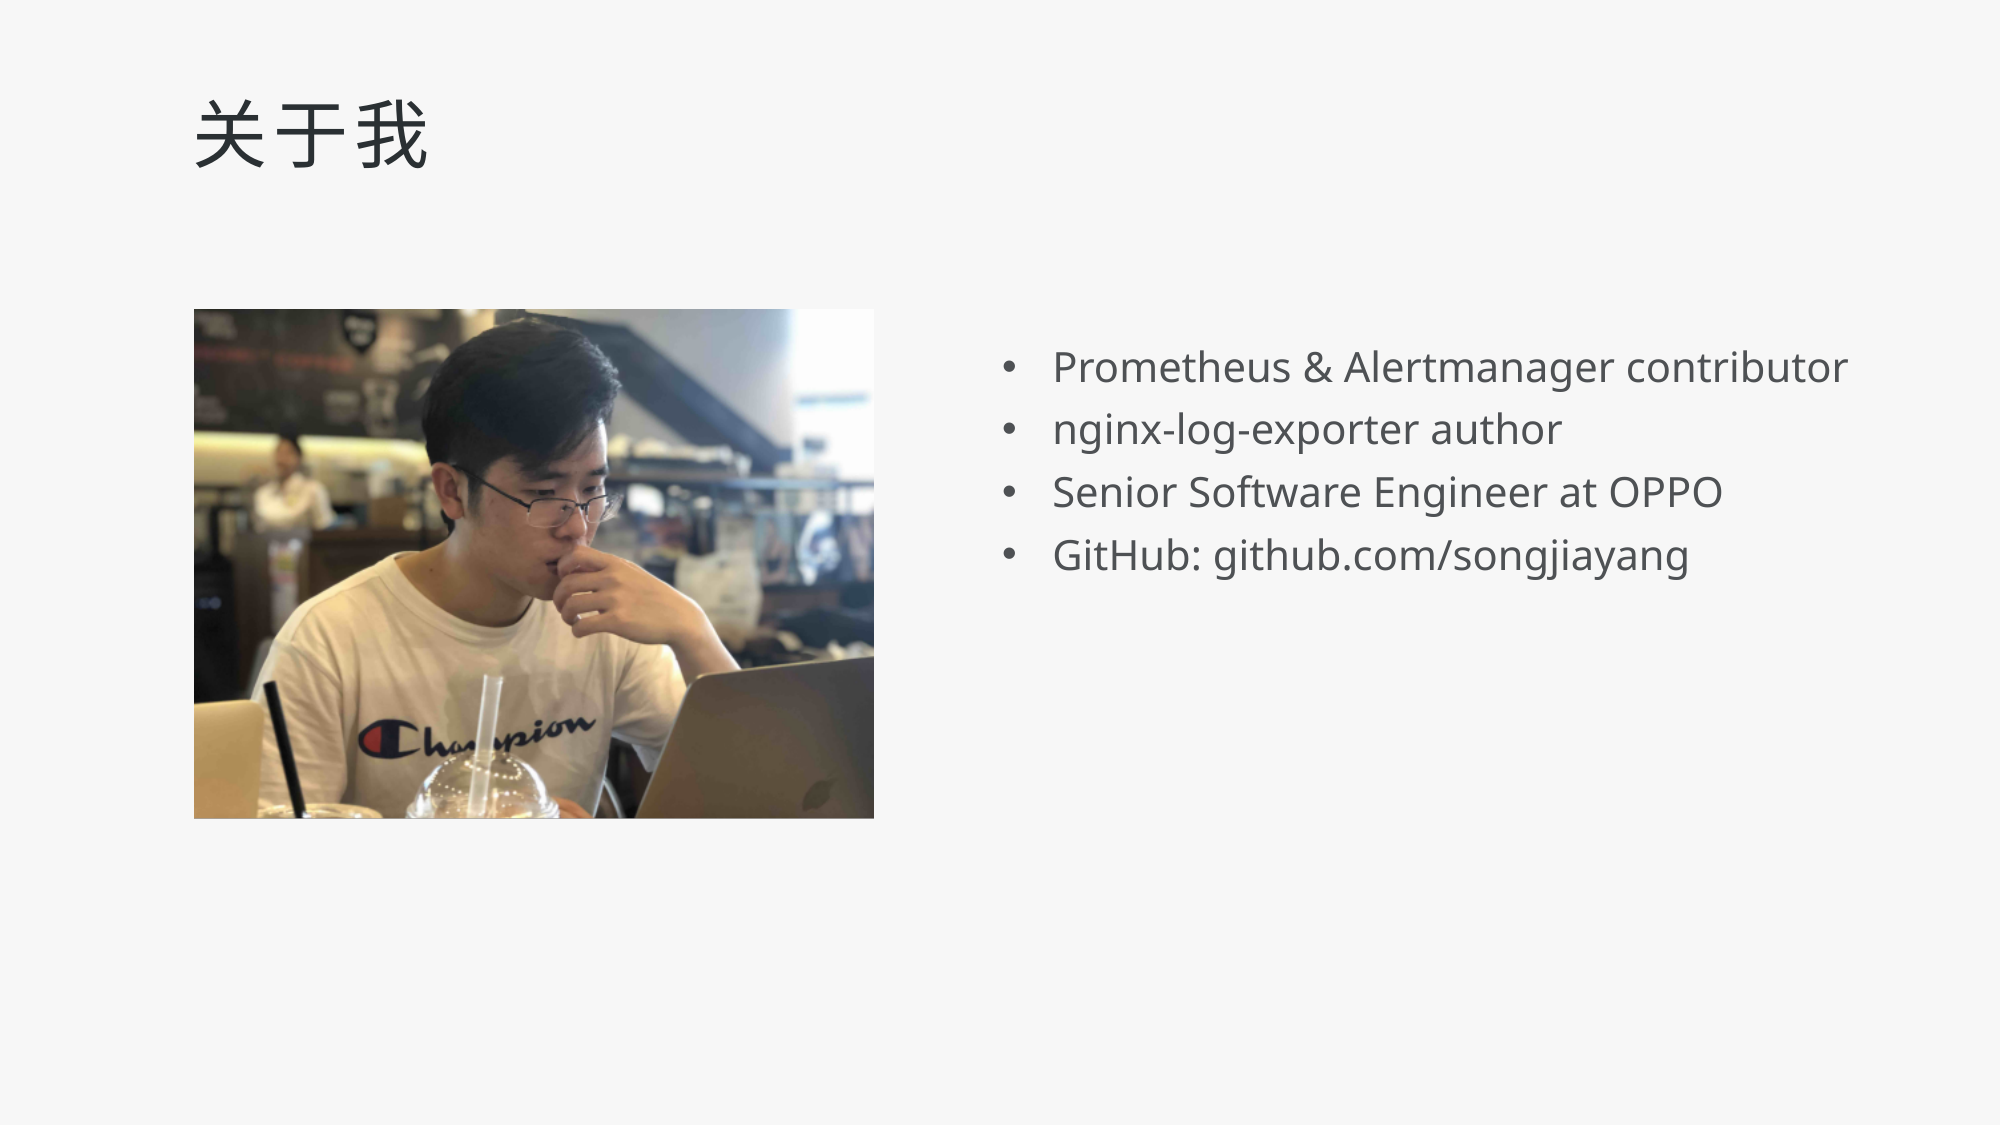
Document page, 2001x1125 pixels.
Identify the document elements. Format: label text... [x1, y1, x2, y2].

text_box Prometheus & Alertmanager contributor nginx-log-exporter author Senior Software Engineer at OPPO GitHub: github.com/songjiayang [987, 320, 1911, 586]
title 关于我 [176, 65, 916, 186]
picture [194, 309, 874, 820]
